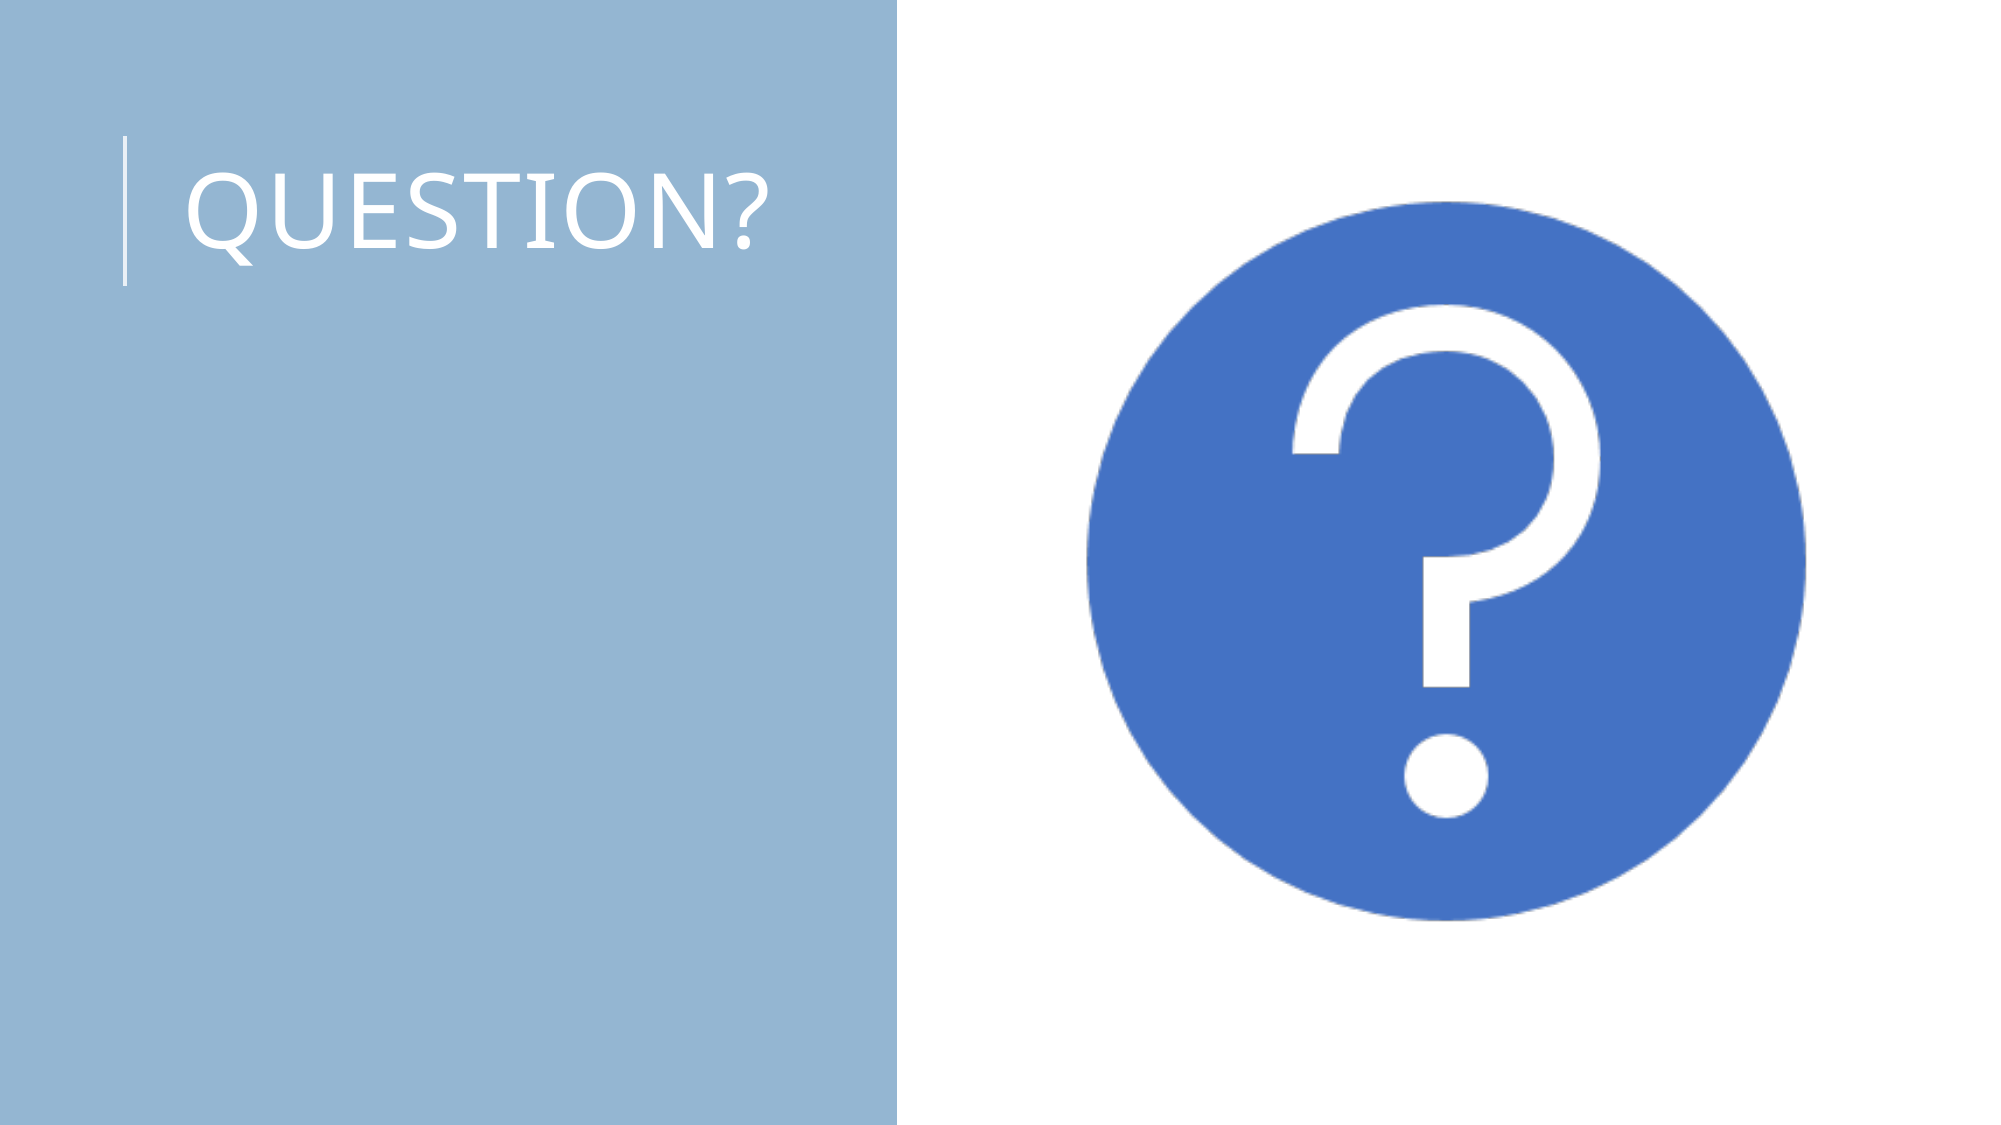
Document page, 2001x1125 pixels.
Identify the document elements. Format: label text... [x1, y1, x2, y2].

title QUESTION? [168, 96, 788, 342]
picture [999, 114, 1896, 1011]
text_box [0, 0, 898, 1125]
